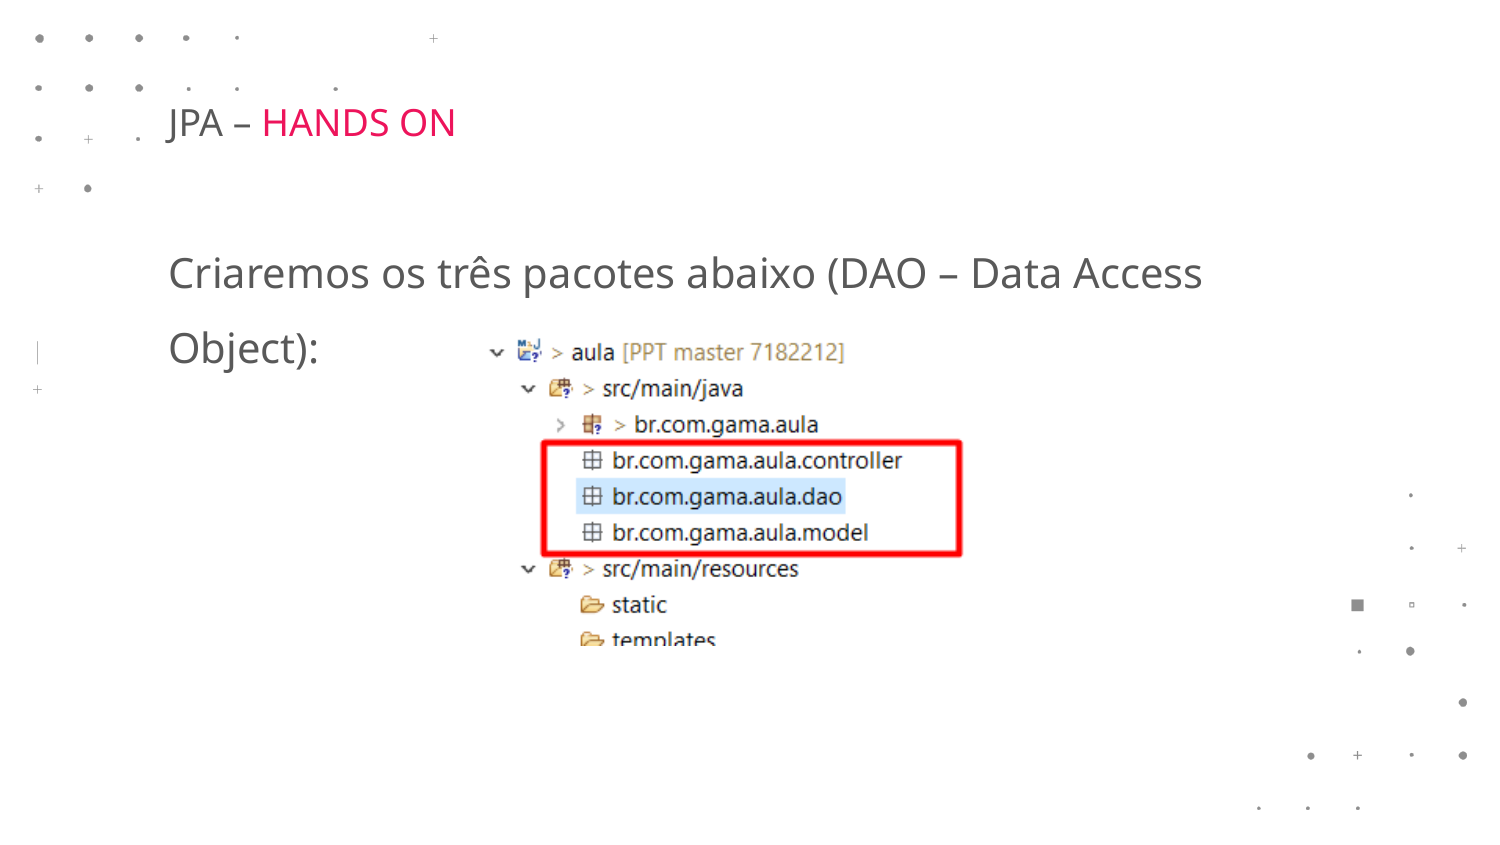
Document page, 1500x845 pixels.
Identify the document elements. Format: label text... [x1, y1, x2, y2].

picture [33, 34, 1467, 810]
text_box JPA – HANDS ON [153, 91, 1347, 151]
text_box Criaremos os três pacotes abaixo (DAO – Data Access Object): [153, 214, 1335, 766]
